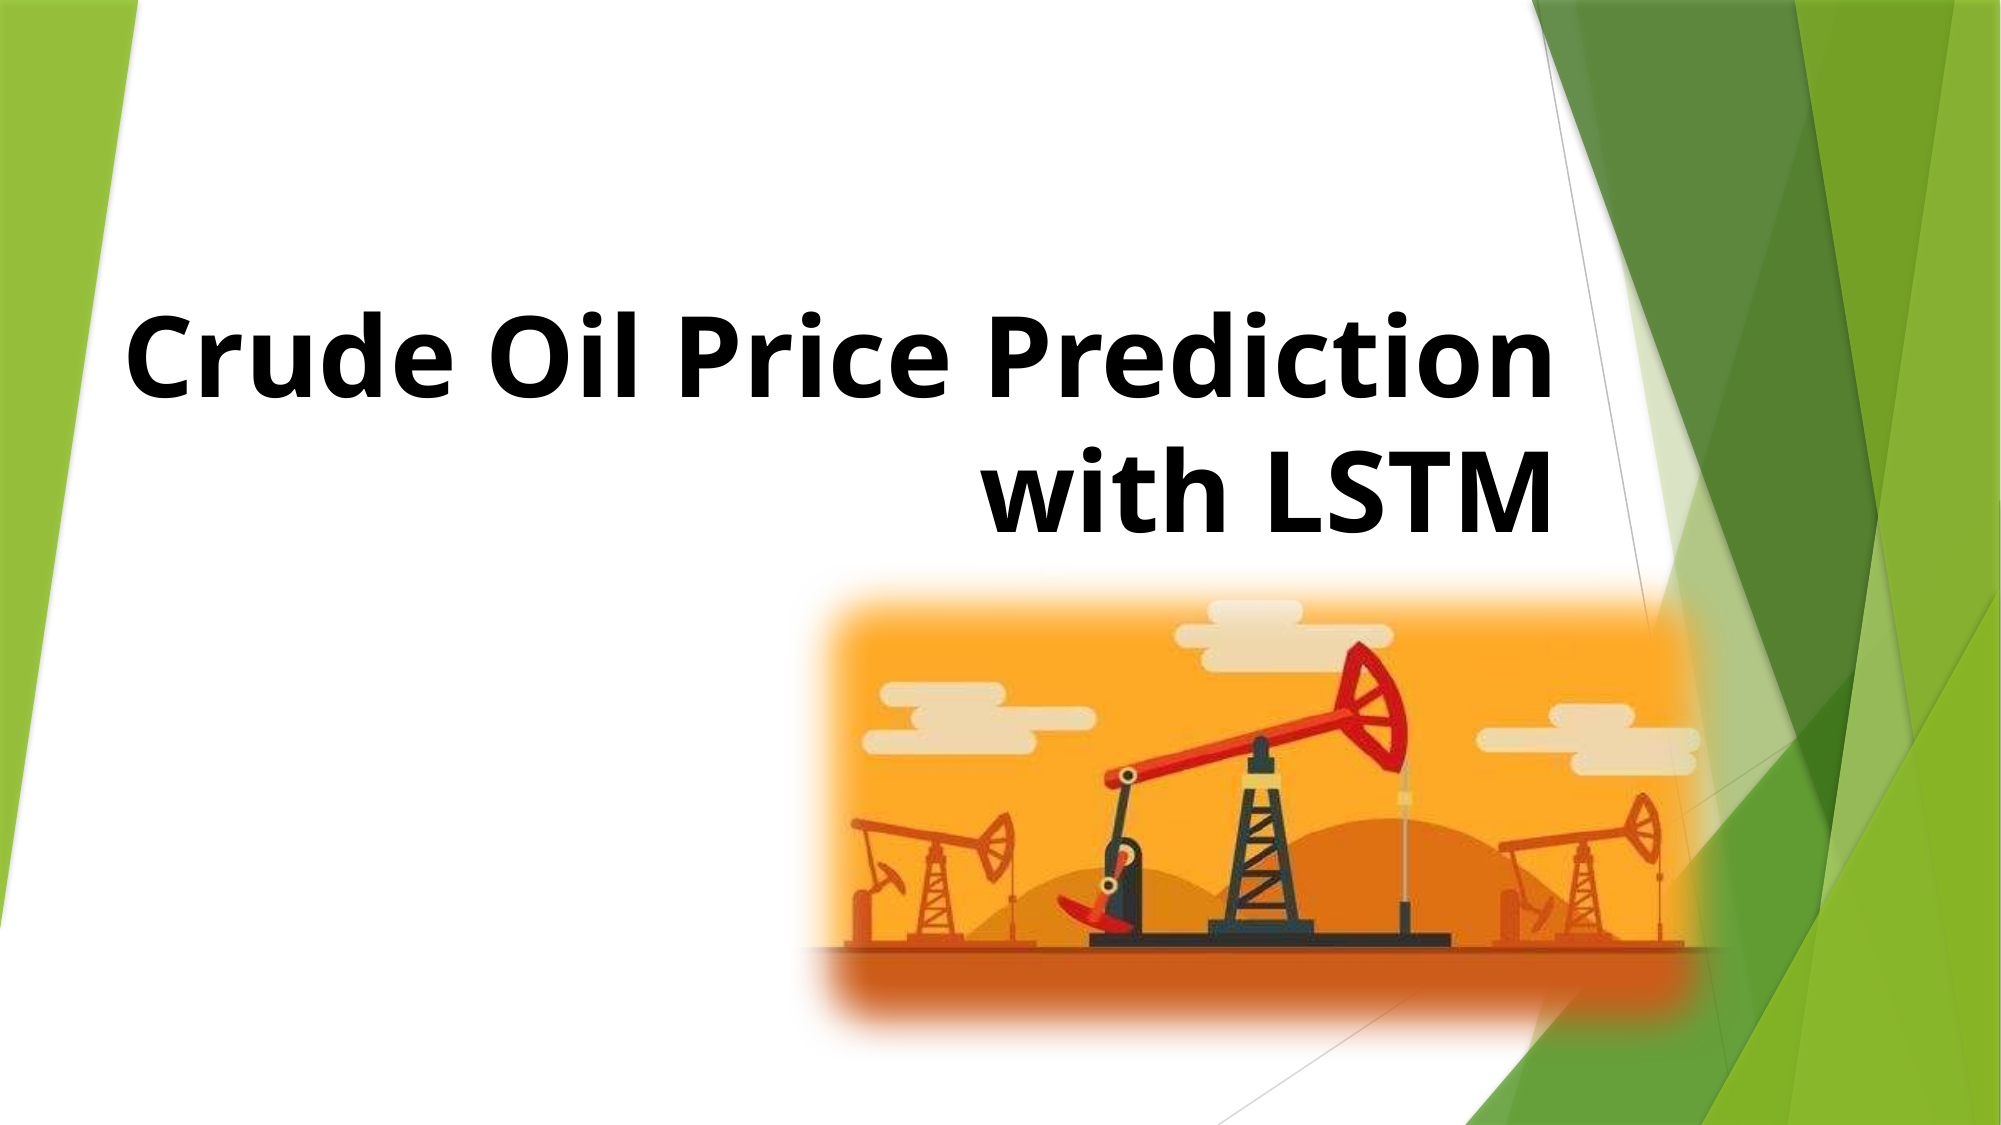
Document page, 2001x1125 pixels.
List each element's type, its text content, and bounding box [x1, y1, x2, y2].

title Crude Oil Price Prediction with LSTM [73, 269, 1574, 563]
picture [788, 561, 1738, 1063]
